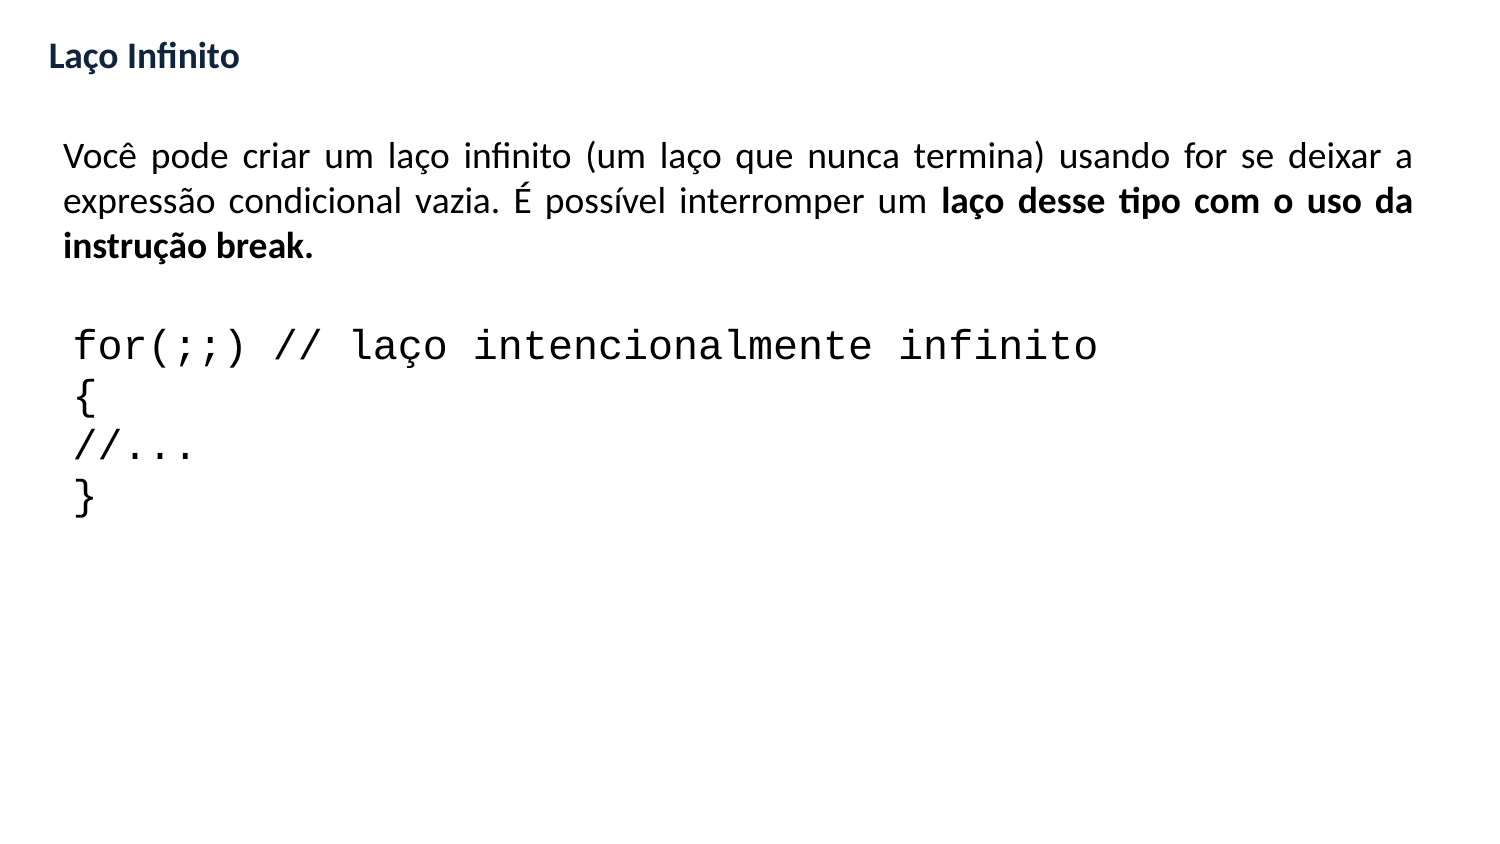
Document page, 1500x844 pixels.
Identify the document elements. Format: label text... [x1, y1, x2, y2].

text_box for(;;) // laço intencionalmente infinito { //... } [57, 310, 1331, 526]
text_box Você pode criar um laço infinito (um laço que nunca termina) usando for se deixar a expressão condicional vazia. É possível interromper um laço desse tipo com o uso da instrução break. [48, 123, 1429, 274]
text_box Laço Infinito [34, 23, 1087, 84]
